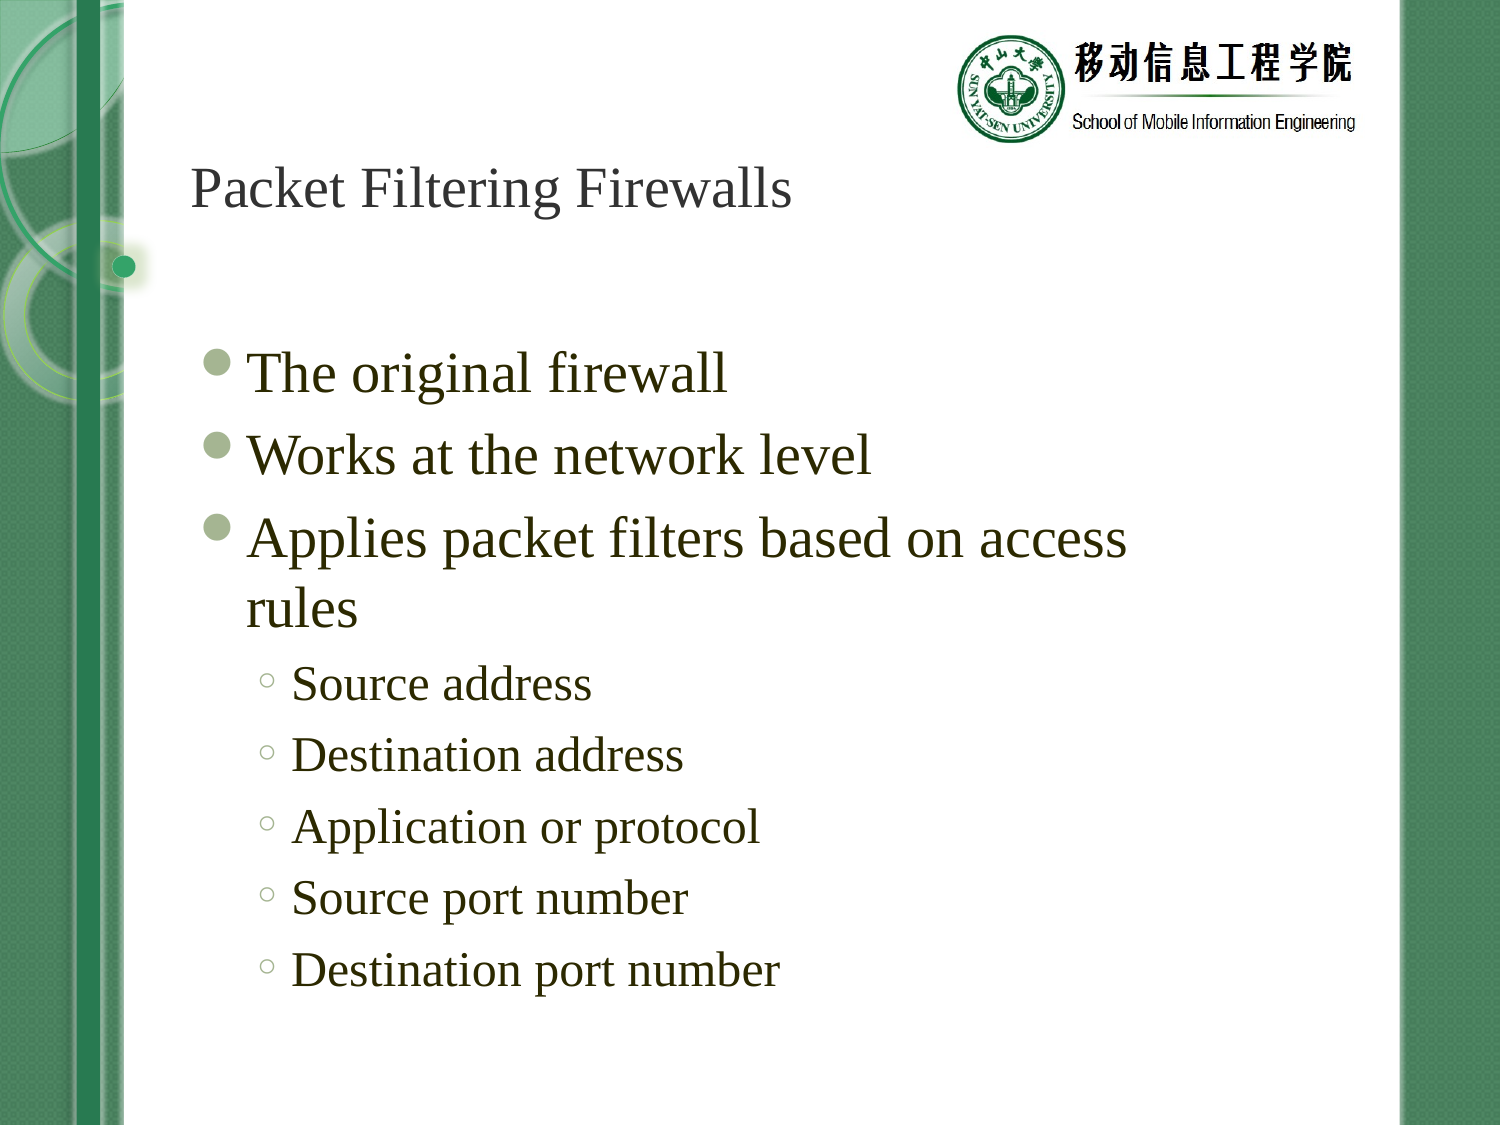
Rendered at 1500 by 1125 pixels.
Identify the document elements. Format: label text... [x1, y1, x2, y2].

text_box The original firewall Works at the network level Applies packet filters based on access rules Source address Destination address Application or protocol Source port number Destination port number [171, 326, 1247, 1043]
title Packet Filtering Firewalls [175, 90, 1359, 278]
picture [950, 30, 1365, 148]
